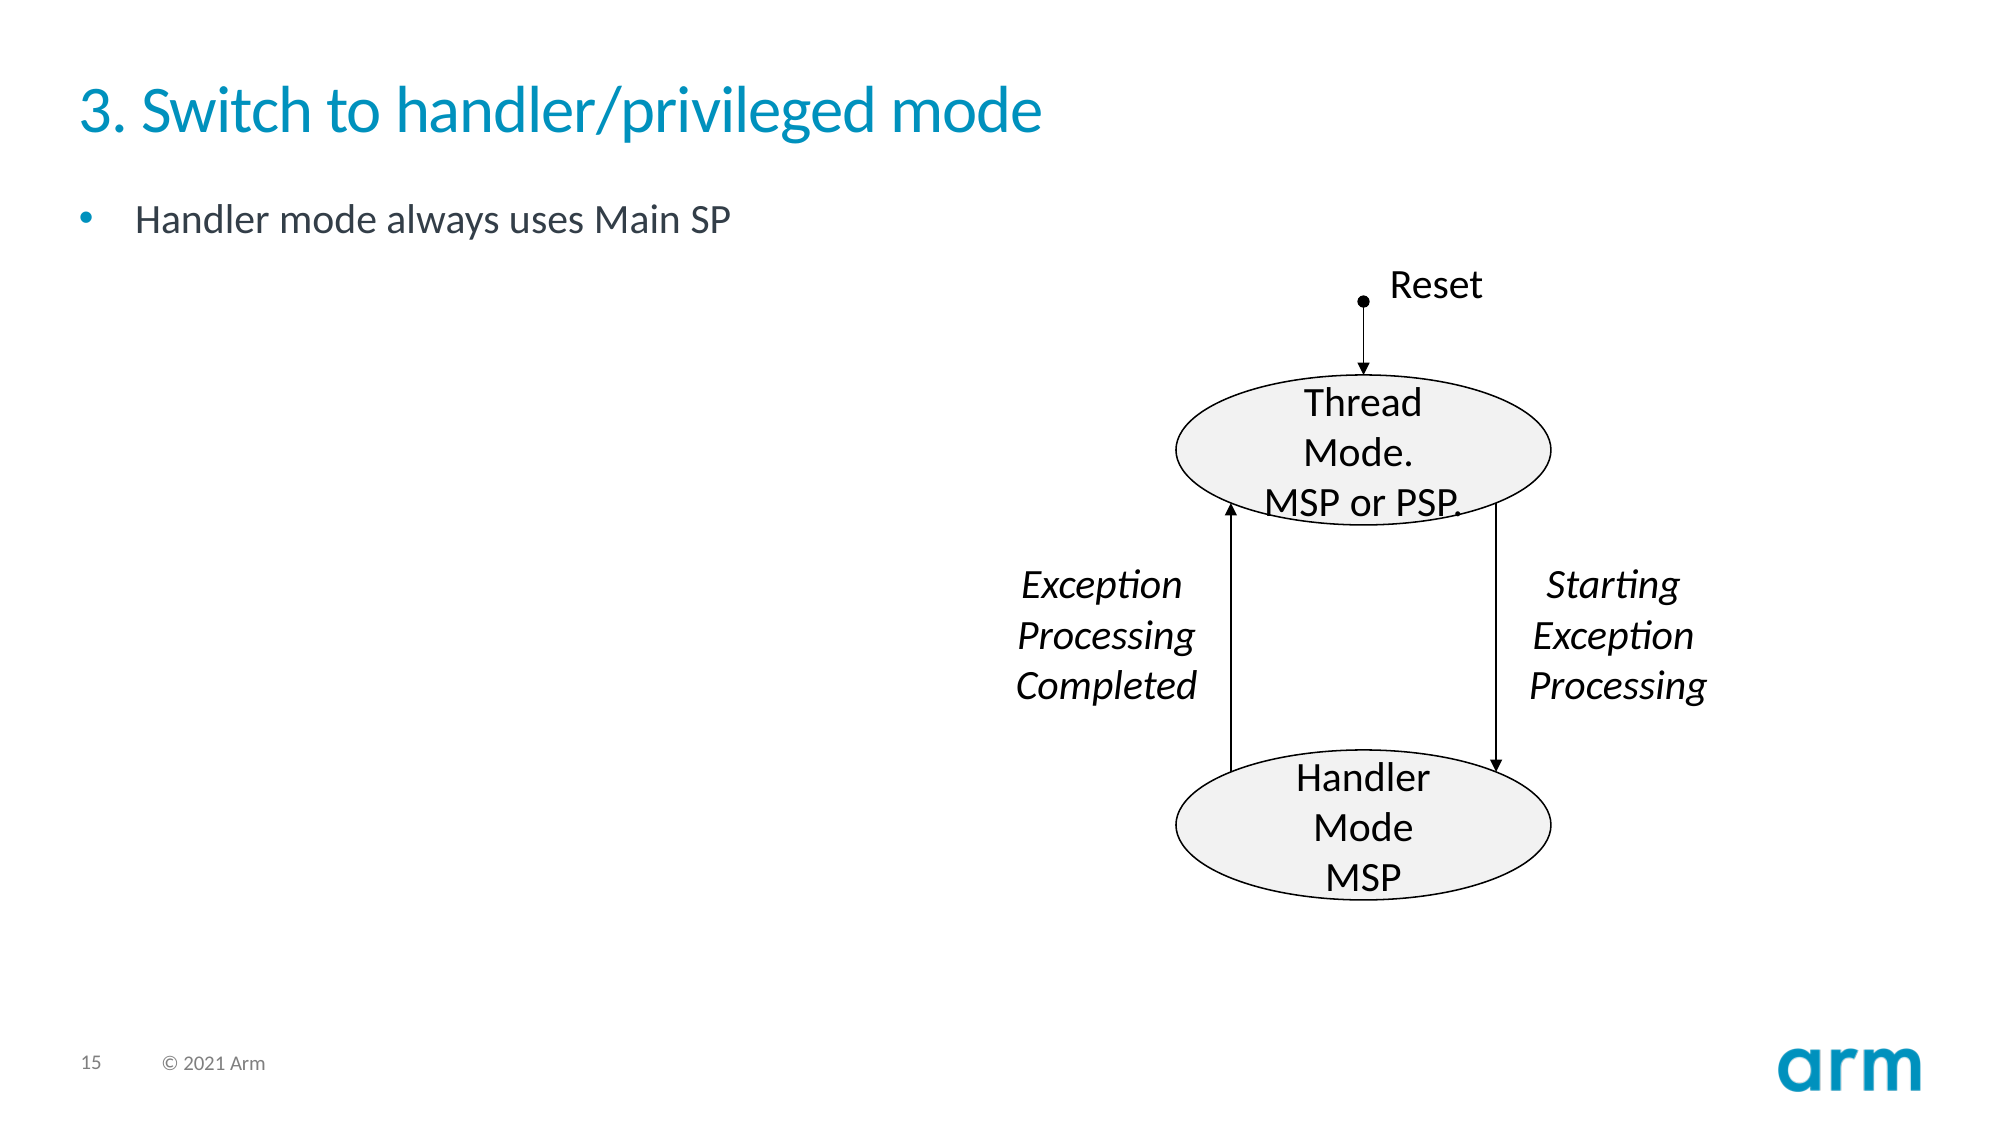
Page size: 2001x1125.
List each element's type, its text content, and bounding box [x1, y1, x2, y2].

list Handler mode always uses Main SP [78, 192, 1922, 1004]
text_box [999, 249, 1725, 900]
title 3. Switch to handler/privileged mode [78, 78, 1922, 186]
picture [1777, 1047, 1922, 1093]
